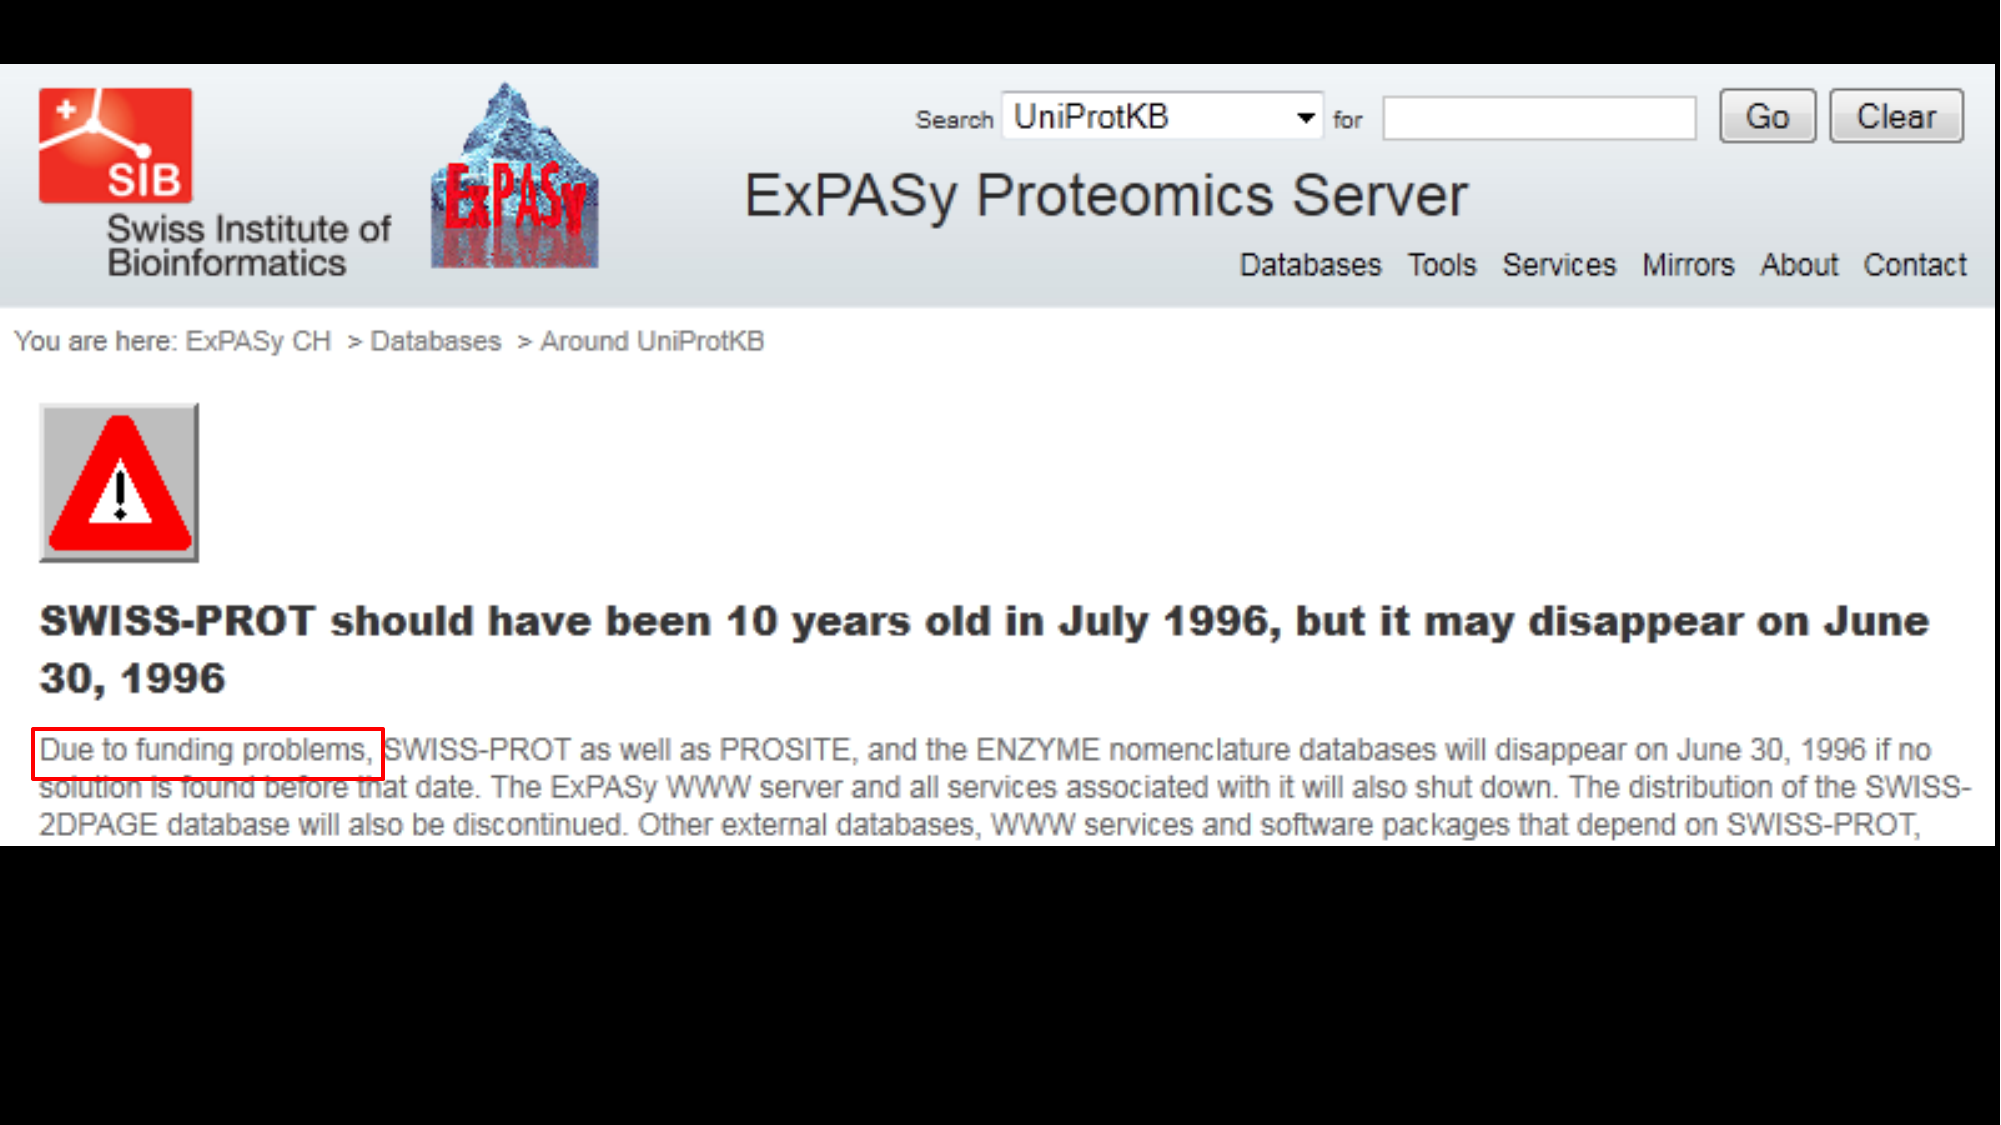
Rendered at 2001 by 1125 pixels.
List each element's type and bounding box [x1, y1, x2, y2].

picture [0, 64, 1995, 846]
